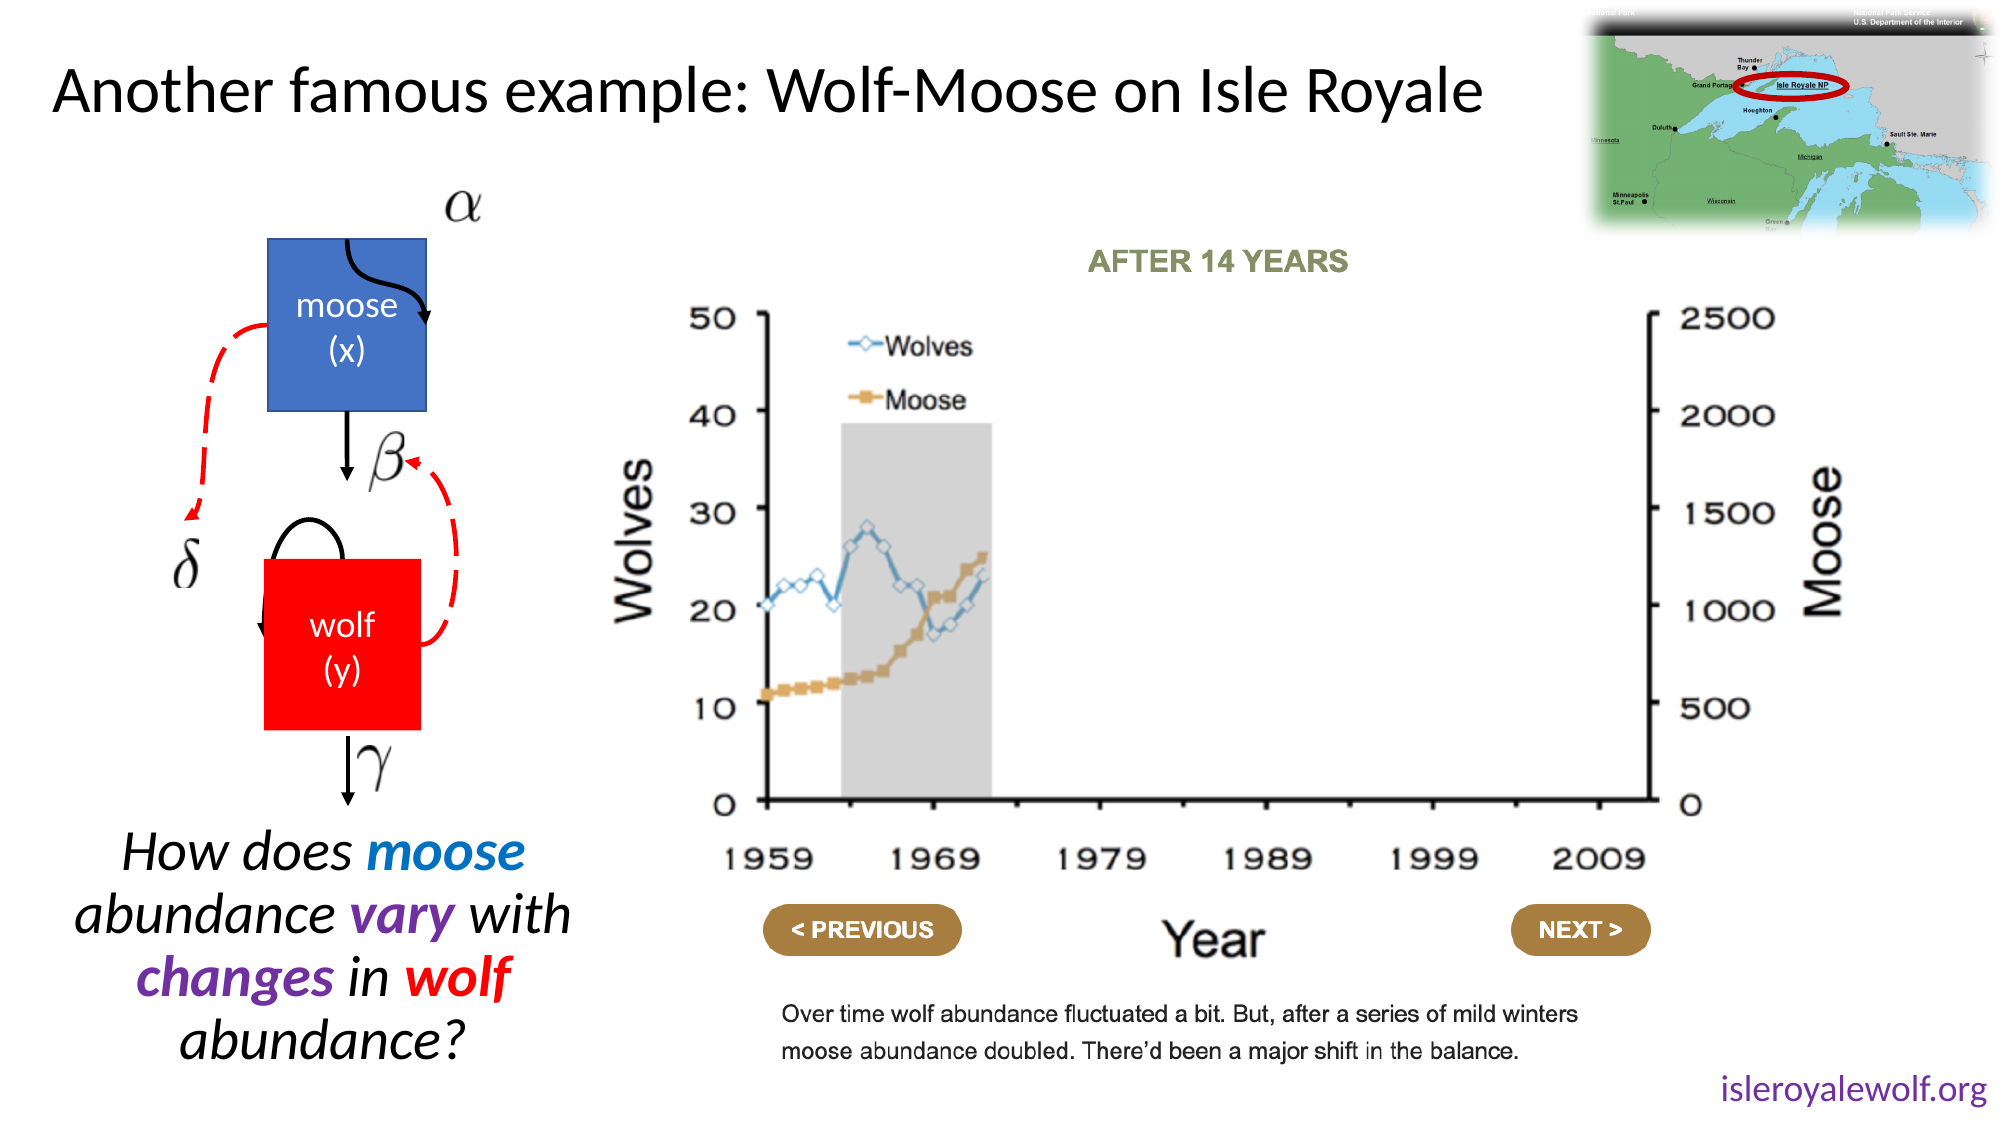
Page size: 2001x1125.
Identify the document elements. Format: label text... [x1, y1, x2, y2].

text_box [173, 184, 488, 807]
picture [583, 4, 2000, 1094]
text_box Another famous example: Wolf-Moose on Isle Royale [0, 38, 1538, 134]
text_box How does moose abundance vary with changes in wolf abundance? [56, 805, 583, 1087]
text_box isleroyalewolf.org [1644, 1056, 2000, 1116]
